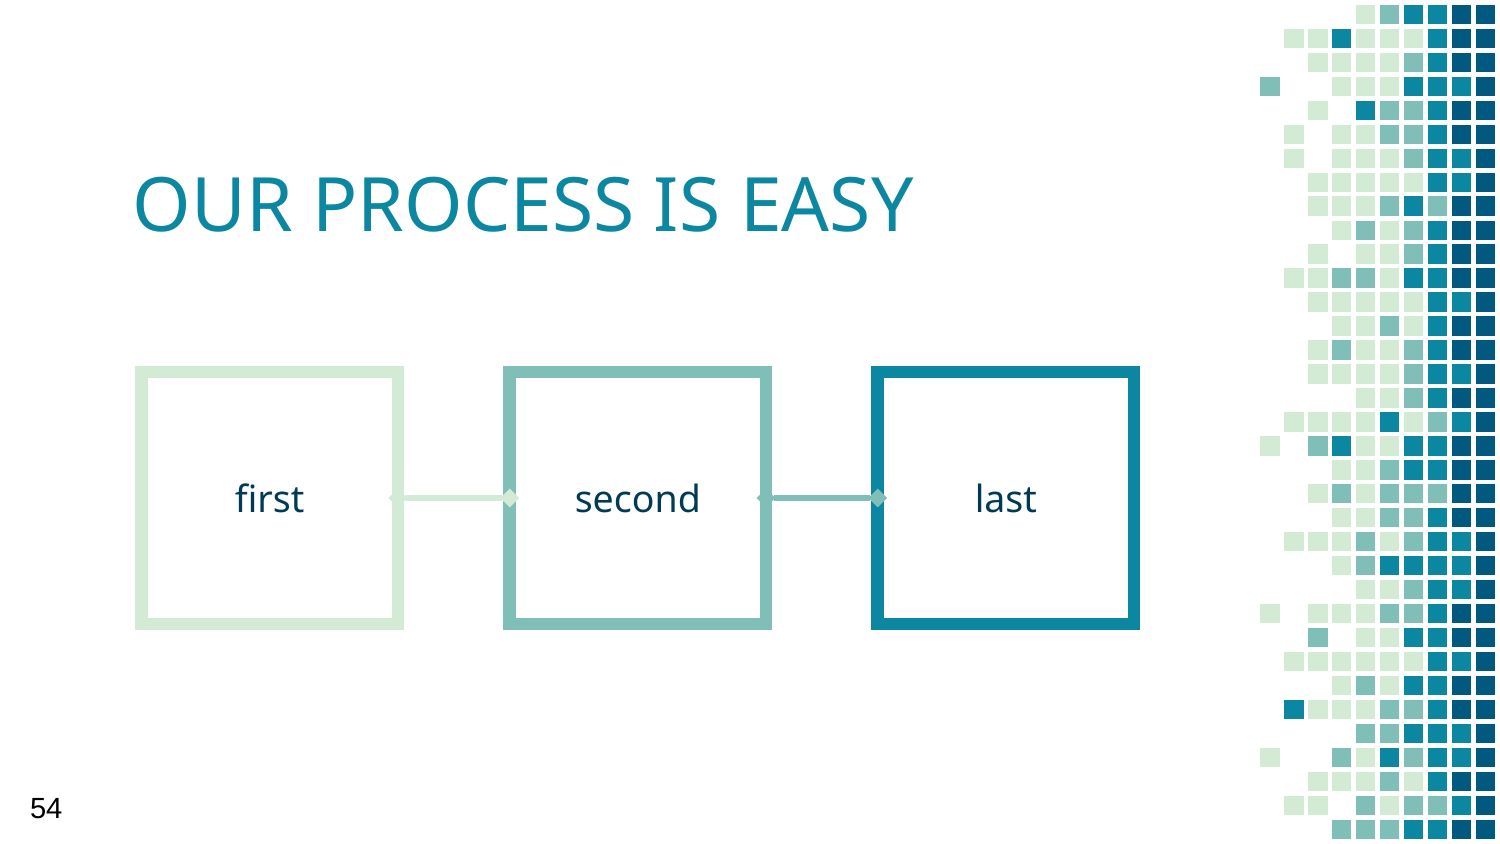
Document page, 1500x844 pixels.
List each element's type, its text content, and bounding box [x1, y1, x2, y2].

slide_number 54 [15, 774, 105, 839]
text_box first [141, 371, 398, 625]
title OUR PROCESS IS EASY [117, 121, 1227, 262]
text_box second [509, 371, 767, 625]
text_box last [877, 371, 1134, 625]
